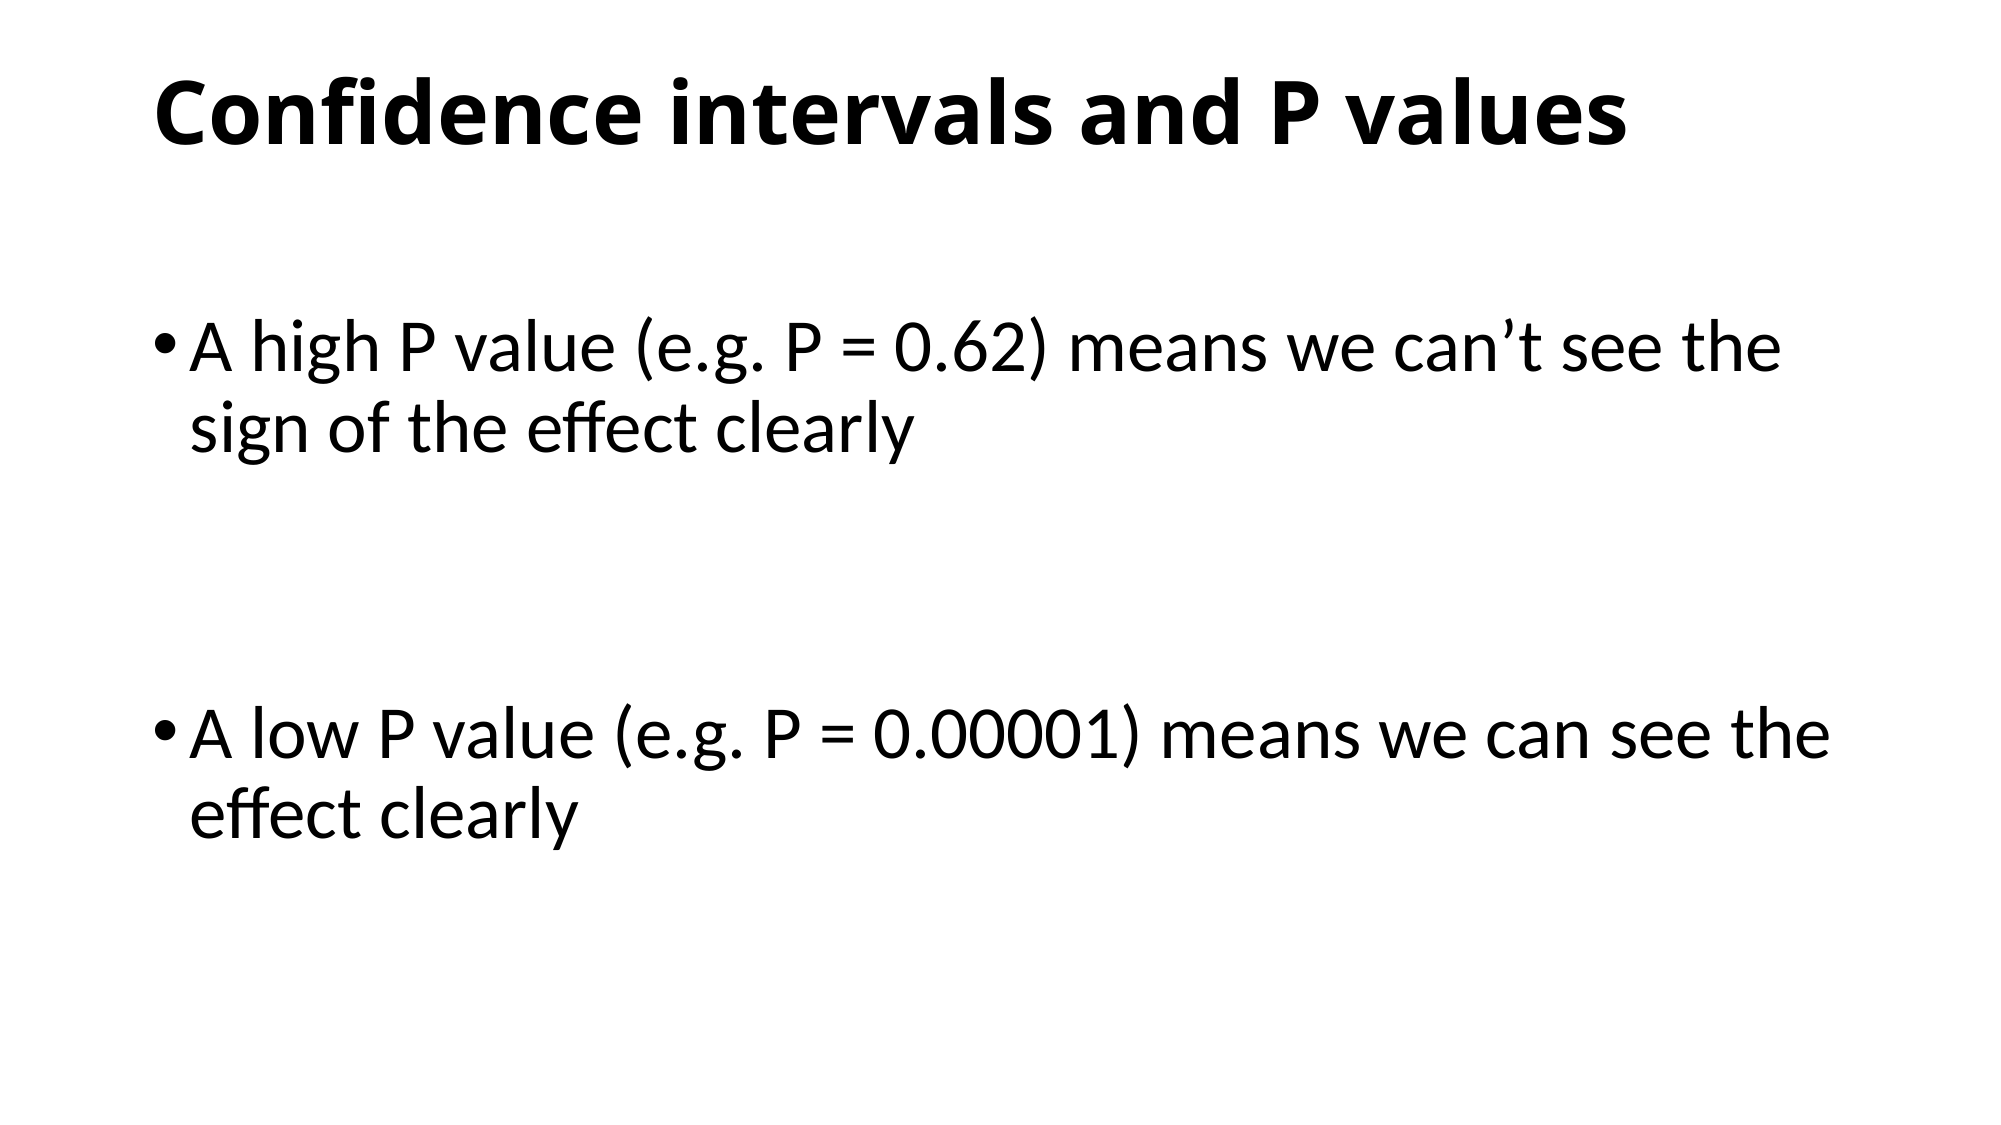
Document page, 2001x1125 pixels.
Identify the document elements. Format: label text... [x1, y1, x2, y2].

list A high P value (e.g. P = 0.62) means we can’t see the sign of the effect clearly A low P value (e.g. P = 0.00001) means we can see the effect clearly [137, 299, 1863, 1014]
title Confidence intervals and P values [137, 59, 1863, 278]
